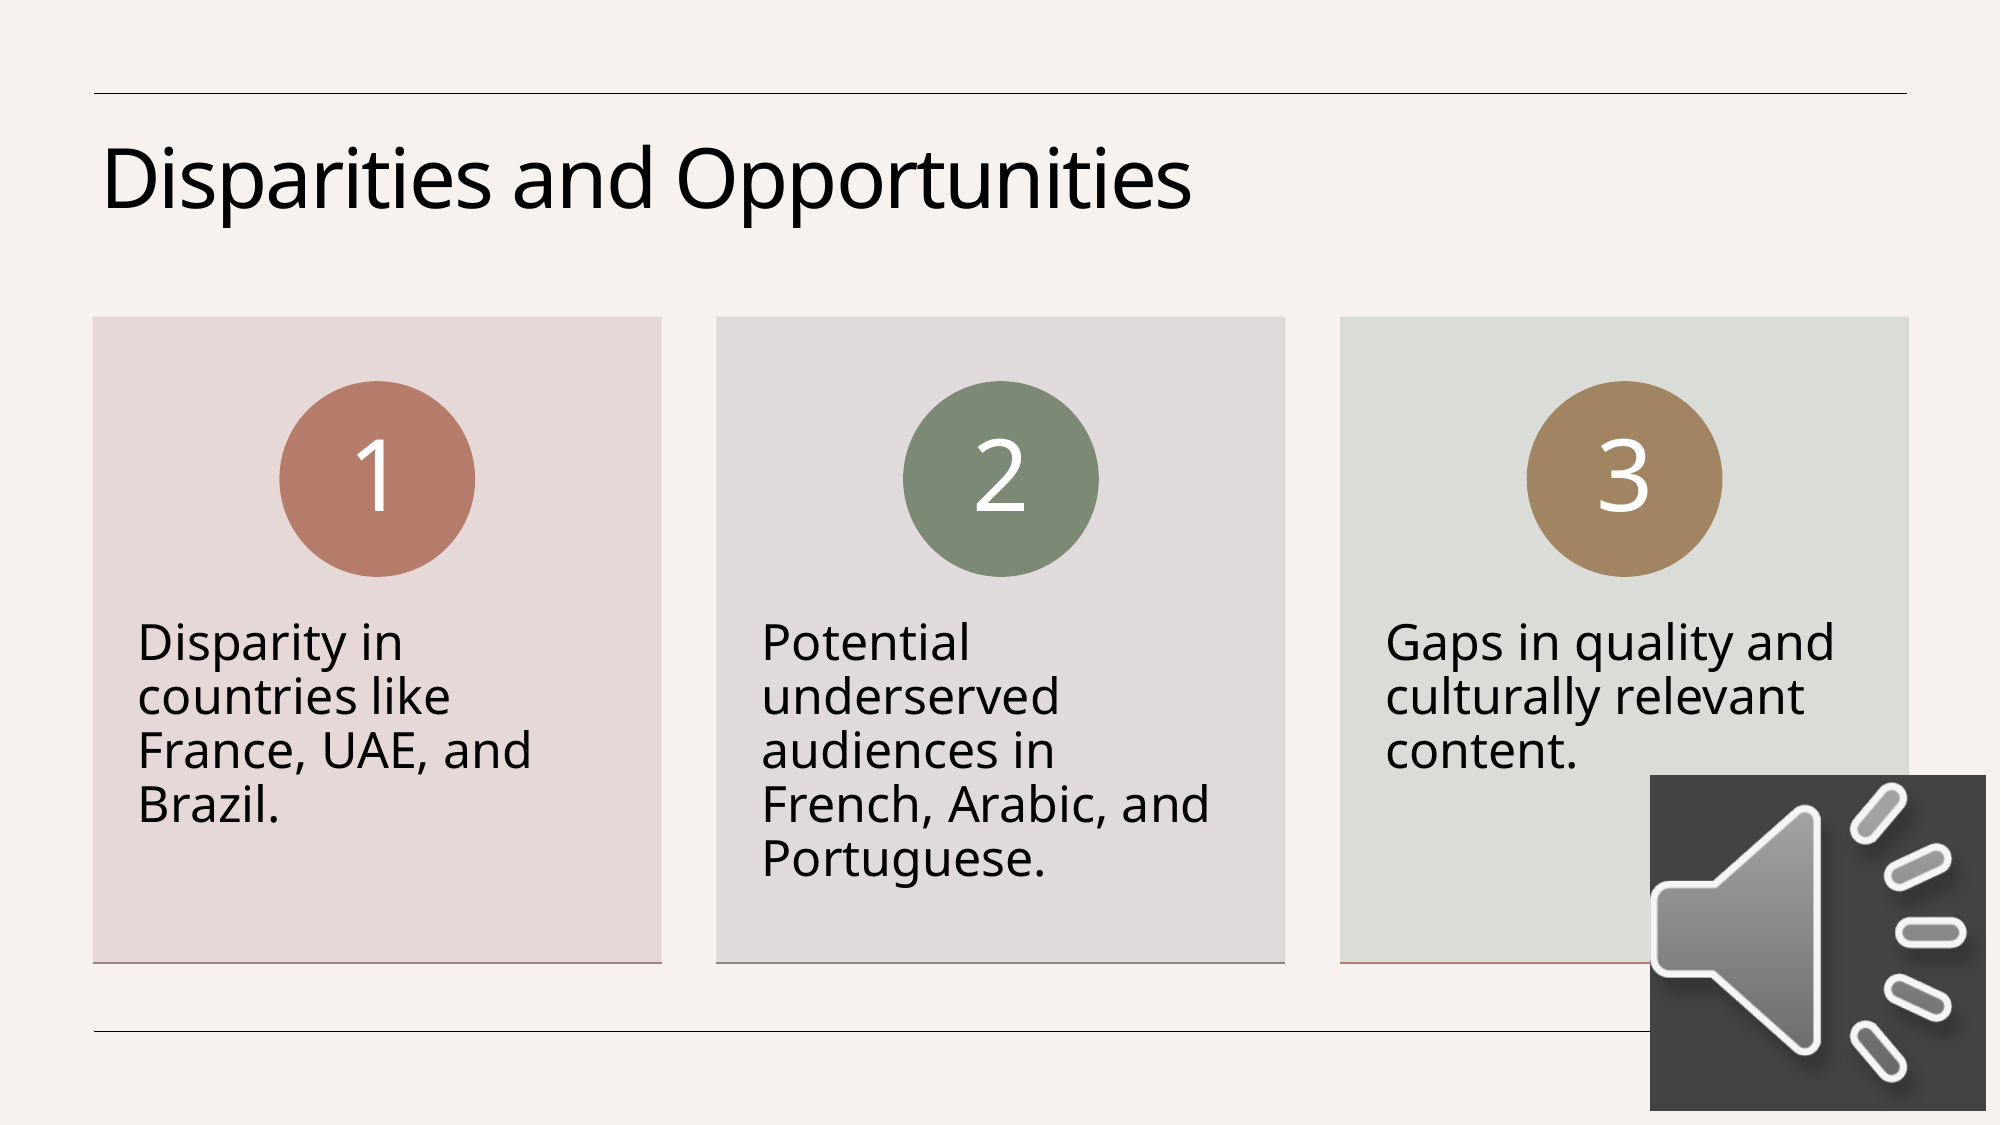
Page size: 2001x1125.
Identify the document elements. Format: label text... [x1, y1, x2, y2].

title Disparities and Opportunities [85, 129, 1909, 303]
picture [1648, 773, 1987, 1112]
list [93, 317, 1909, 963]
text_box [0, 0, 2000, 1125]
